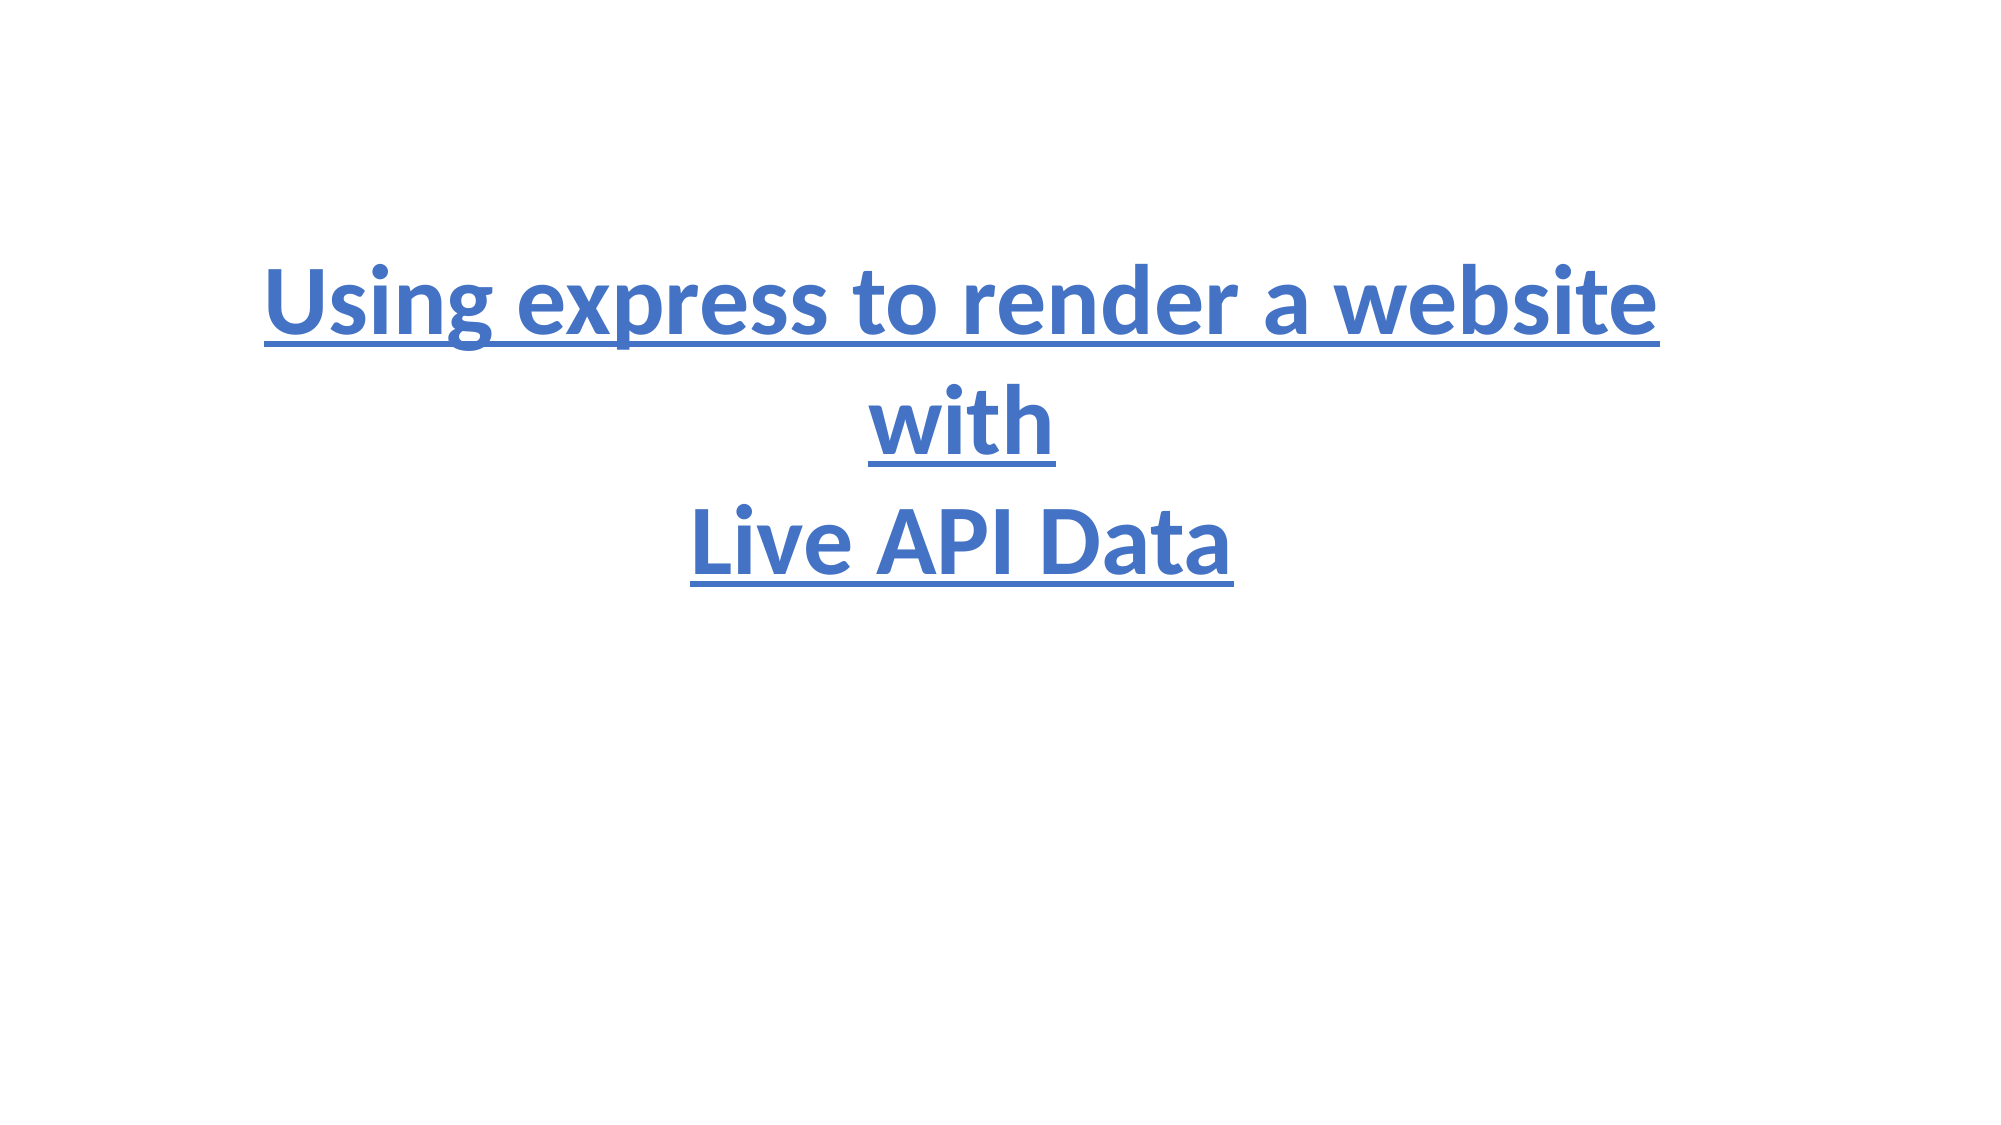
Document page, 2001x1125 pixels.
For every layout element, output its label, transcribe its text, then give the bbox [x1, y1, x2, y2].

text_box Using express to render a website with Live API Data [208, 226, 1715, 602]
